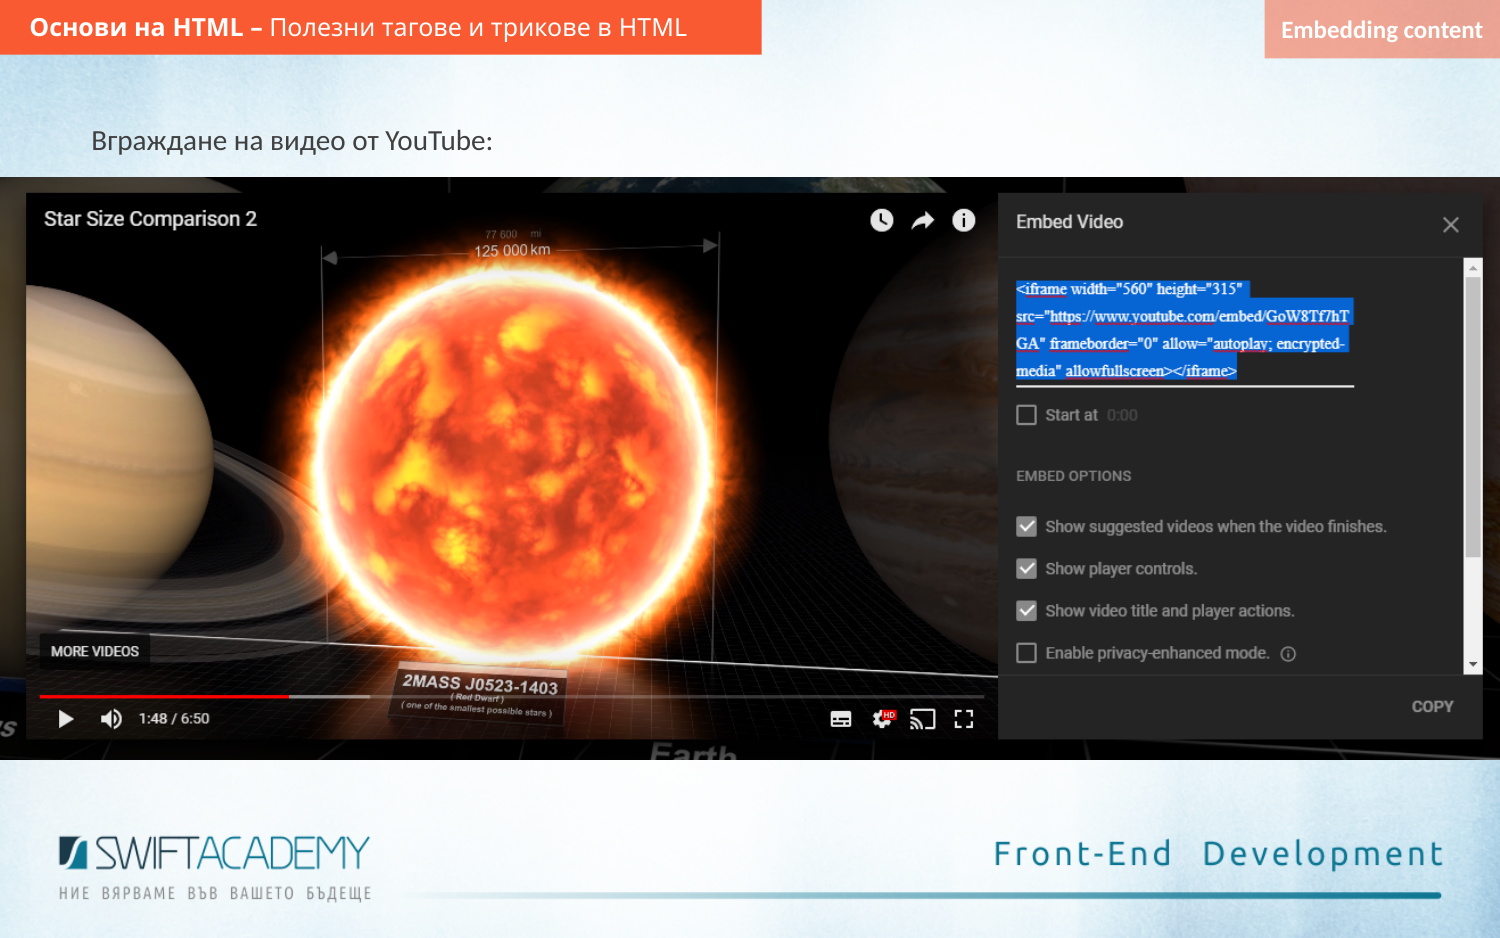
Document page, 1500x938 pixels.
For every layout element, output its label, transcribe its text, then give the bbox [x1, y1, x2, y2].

text_box Основи на HTML – Полезни тагове и трикове в HTML [14, 4, 809, 49]
text_box Вграждане на видео от YouTube: [76, 114, 1436, 164]
picture [0, 0, 1500, 938]
text_box [0, 0, 763, 56]
text_box Embedding content [1266, 6, 1499, 52]
text_box [1264, 0, 1500, 59]
